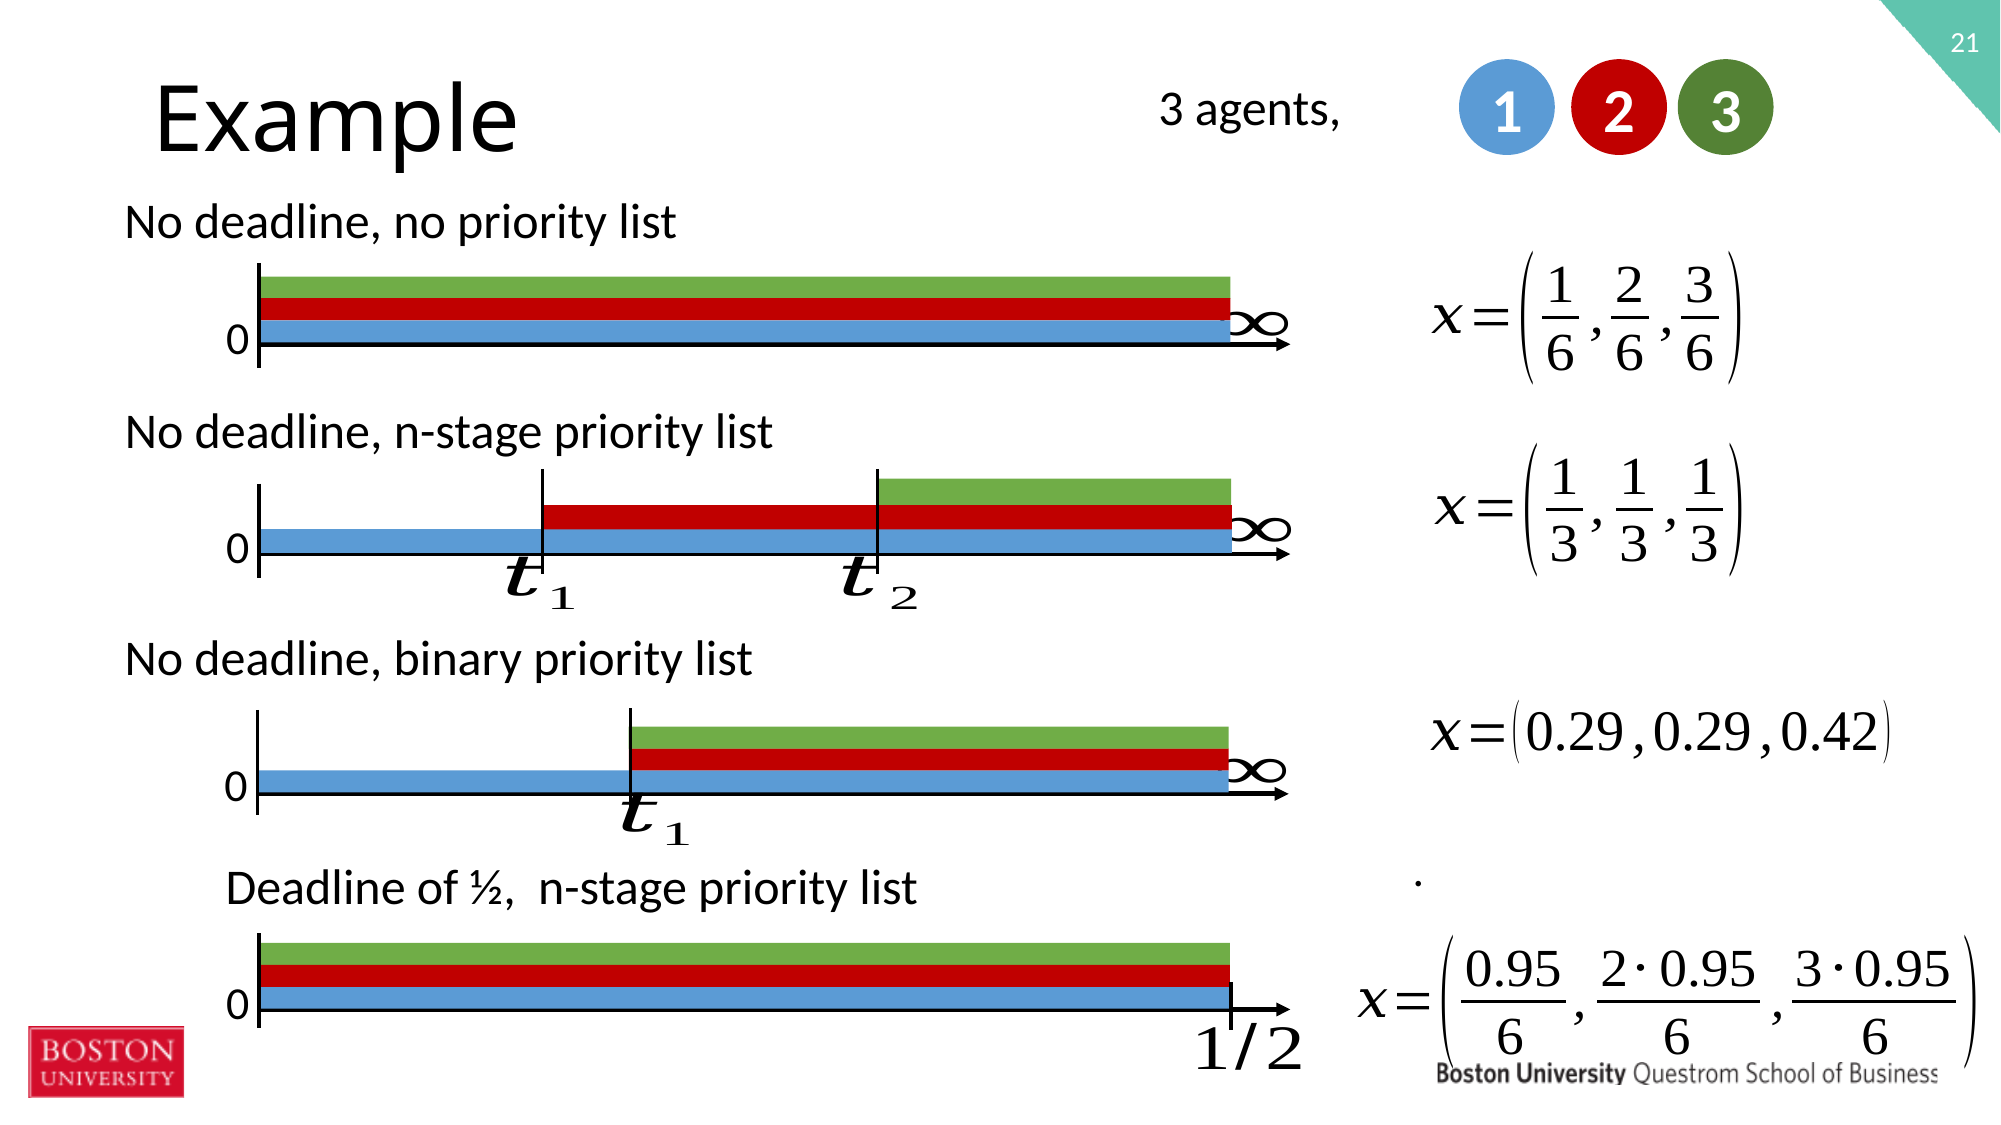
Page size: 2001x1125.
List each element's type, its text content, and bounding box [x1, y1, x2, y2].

text_box No deadline, no priority list [109, 181, 693, 257]
text_box [261, 964, 1231, 988]
title Example [137, 59, 1863, 185]
text_box No deadline, n-stage priority list [109, 391, 789, 466]
text_box [259, 769, 629, 793]
text_box 0 [211, 966, 265, 1037]
text_box [879, 478, 1232, 504]
text_box [632, 726, 1230, 750]
text_box [261, 988, 1229, 1009]
text_box [261, 297, 1231, 321]
text_box [261, 276, 1231, 297]
list [137, 170, 1912, 976]
text_box 1 [1457, 58, 1556, 156]
text_box [261, 942, 1231, 964]
text_box 0 [209, 747, 263, 818]
text_box [261, 319, 1232, 343]
text_box [632, 750, 1230, 771]
text_box [544, 504, 876, 530]
text_box 0 [211, 510, 265, 581]
text_box [261, 529, 541, 553]
text_box [879, 530, 1232, 553]
text_box [879, 504, 1233, 530]
text_box [632, 771, 1230, 793]
text_box [544, 530, 876, 553]
text_box 3 [1676, 58, 1775, 156]
picture [1821, 0, 2001, 159]
text_box 0 [211, 300, 265, 371]
text_box 2 [1570, 58, 1669, 156]
text_box No deadline, binary priority list [109, 618, 769, 694]
